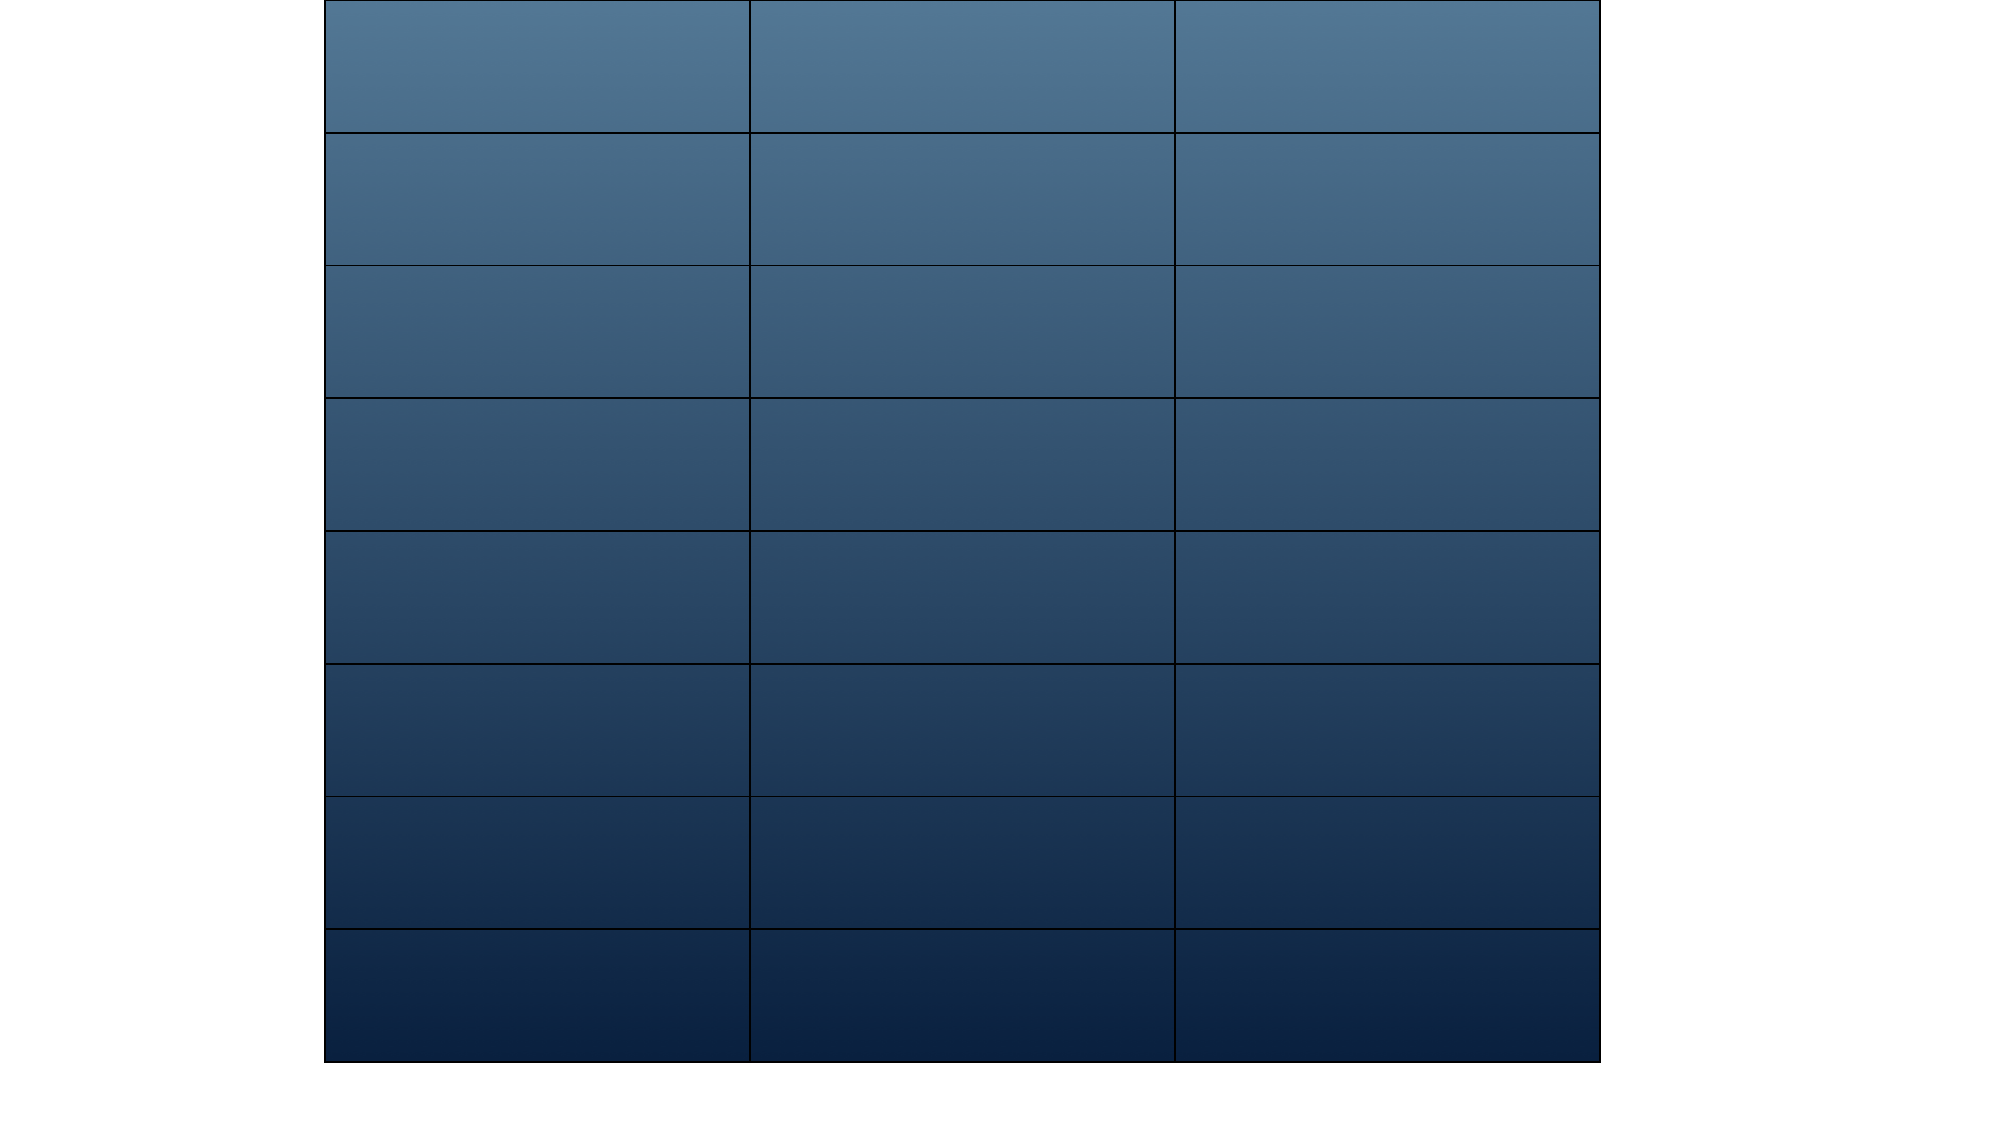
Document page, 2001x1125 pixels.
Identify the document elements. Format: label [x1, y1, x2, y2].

picture [324, 0, 1601, 1063]
